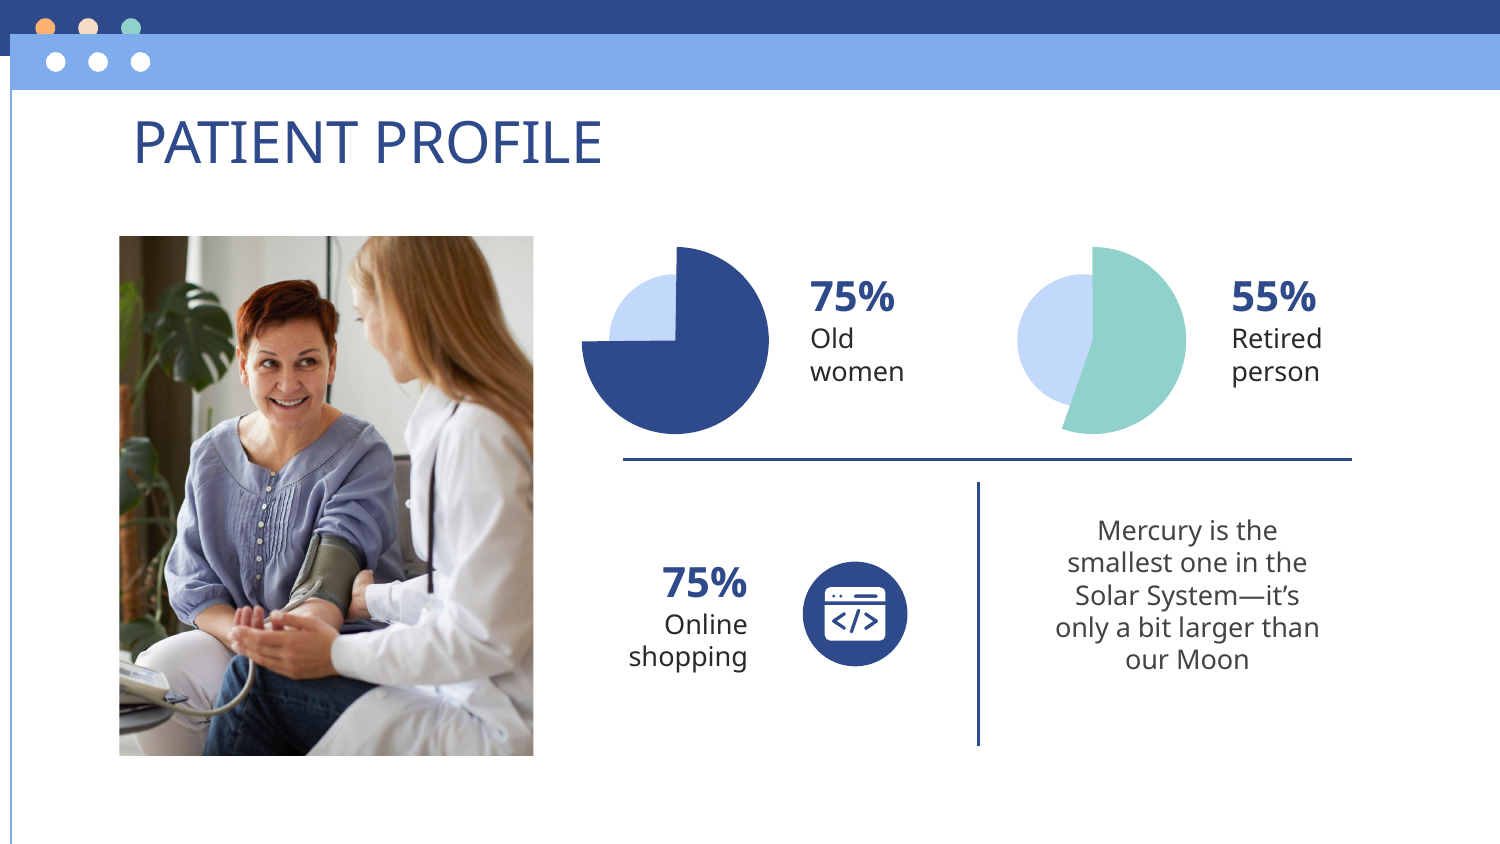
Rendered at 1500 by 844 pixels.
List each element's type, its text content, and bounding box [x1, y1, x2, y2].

text_box [1061, 246, 1187, 435]
text_box Old women [794, 306, 951, 397]
text_box 75% [795, 267, 916, 306]
text_box 75% [642, 553, 763, 592]
text_box [609, 274, 676, 341]
title PATIENT PROFILE [117, 90, 1383, 167]
text_box Retired person [1216, 306, 1373, 397]
text_box 55% [1216, 267, 1367, 306]
text_box Mercury is the smallest one in the Solar System—it’s only a bit larger than our Moon [1038, 509, 1337, 679]
text_box [1017, 274, 1092, 406]
picture [119, 236, 534, 756]
text_box [581, 246, 769, 435]
text_box Online shopping [591, 592, 763, 682]
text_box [824, 586, 886, 641]
text_box [802, 561, 908, 667]
